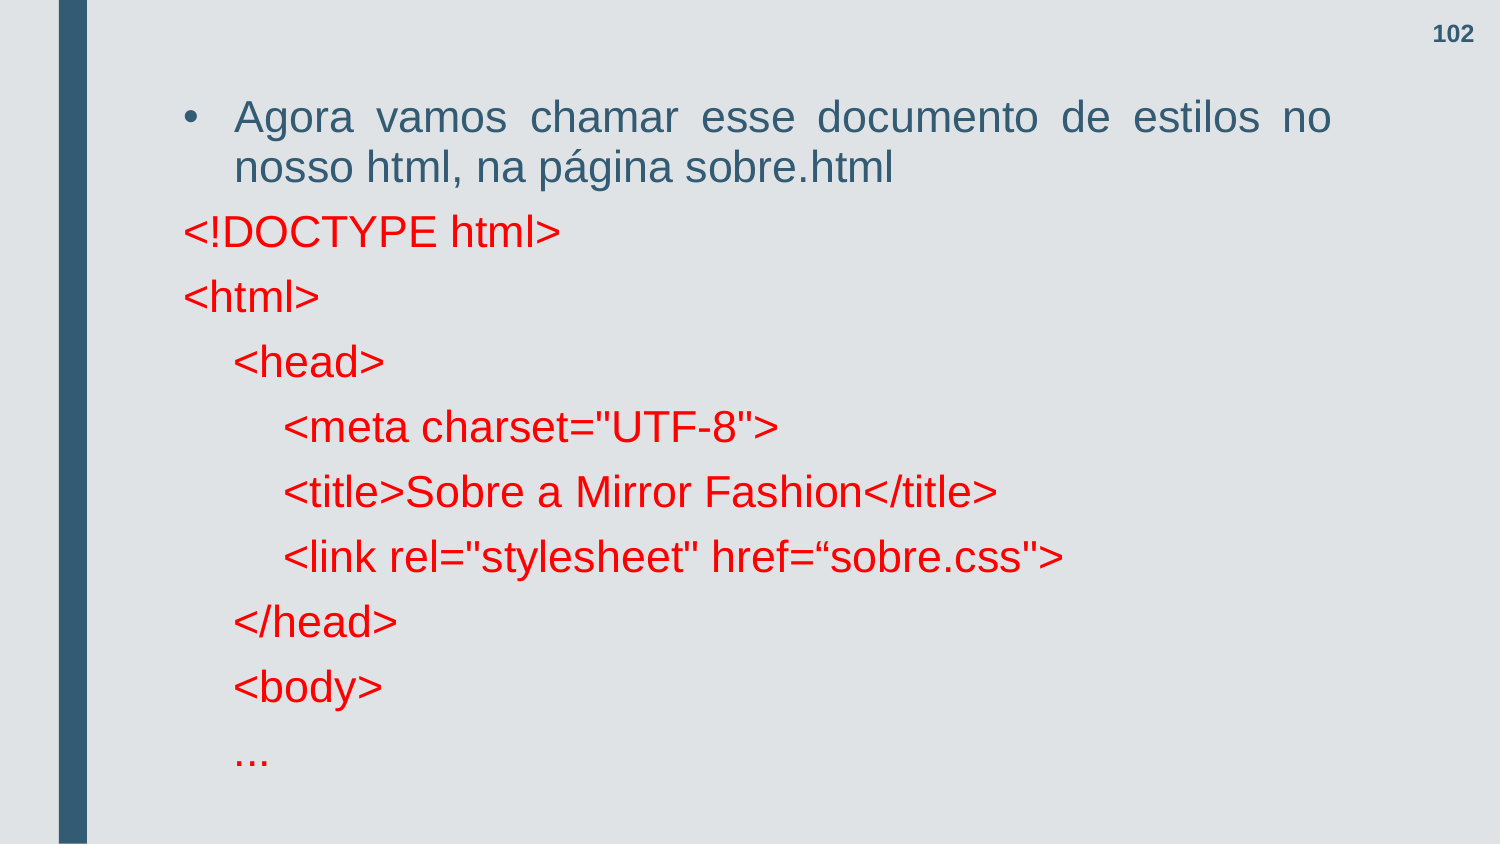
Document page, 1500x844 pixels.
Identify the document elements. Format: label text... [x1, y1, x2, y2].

list Agora vamos chamar esse documento de estilos no nosso html, na página sobre.html <!DOCTYPE html> <html> <head> <meta charset="UTF-8"> <title>Sobre a Mirror Fashion</title> <link rel="stylesheet" href=“sobre.css"> </head> <body> ... [168, 84, 1351, 789]
slide_number 102 [1293, 7, 1490, 58]
